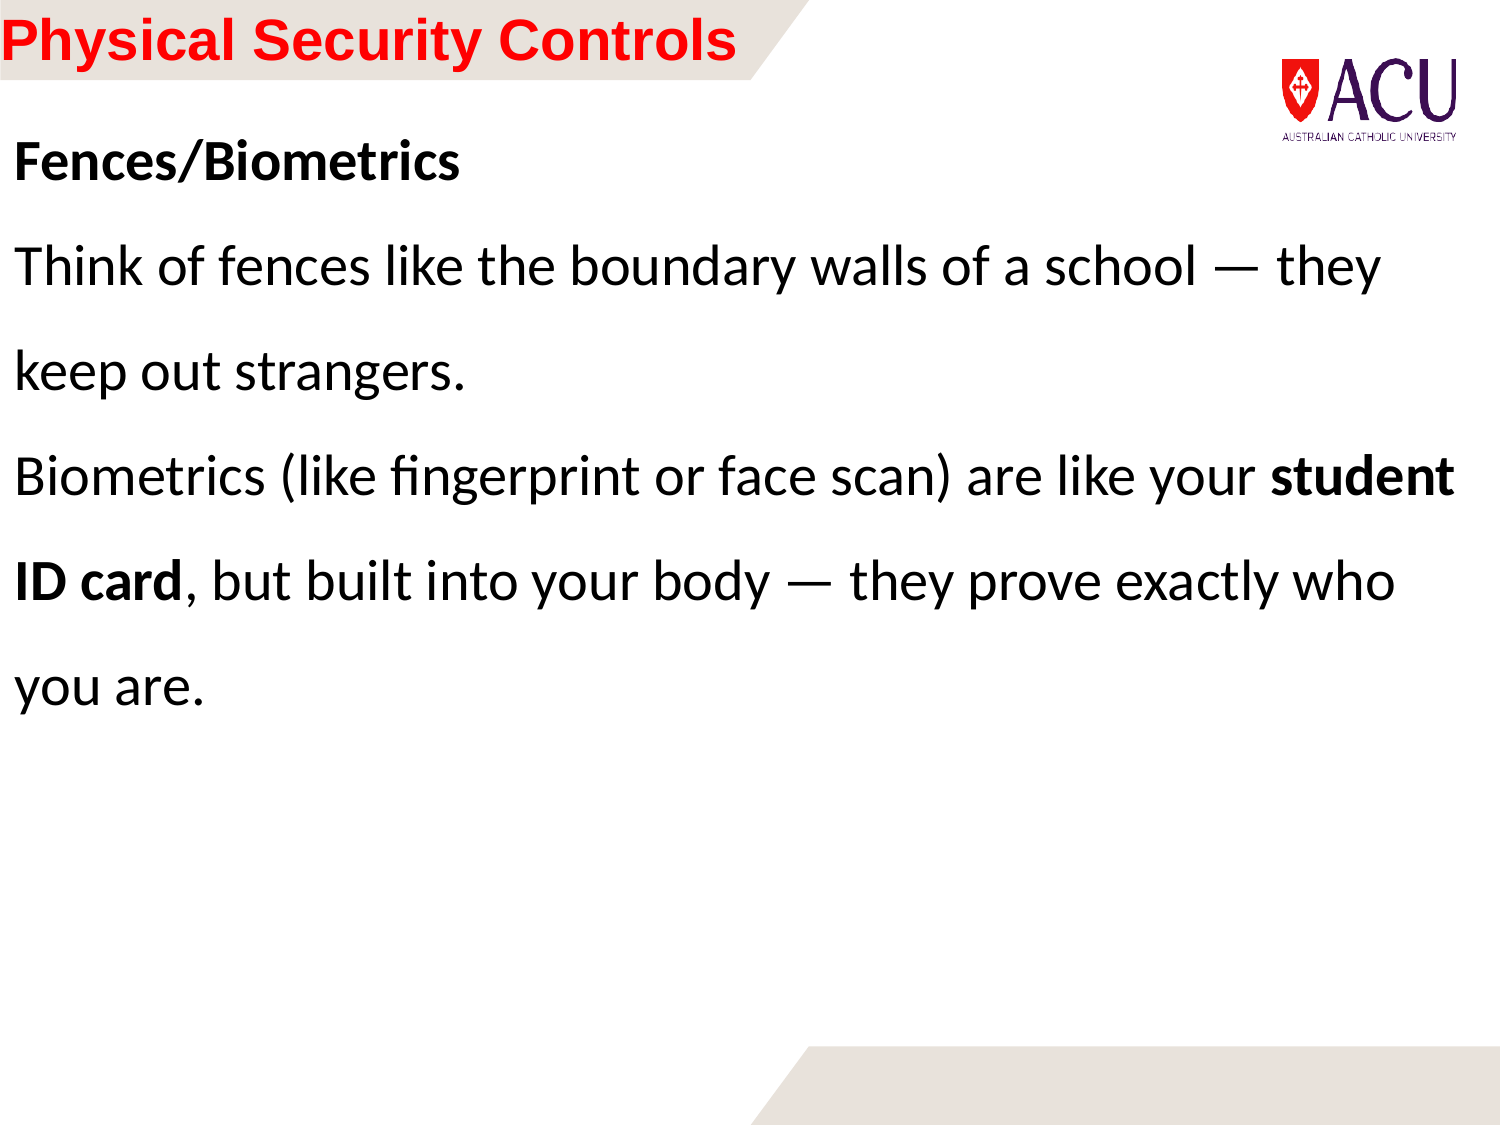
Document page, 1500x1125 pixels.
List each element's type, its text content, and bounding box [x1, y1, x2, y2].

text_box Fences/Biometrics Think of fences like the boundary walls of a school — they keep out strangers. Biometrics (like fingerprint or face scan) are like your student ID card, but built into your body — they prove exactly who you are. [0, 79, 1500, 725]
title Physical Security Controls [0, 0, 1287, 79]
picture [1287, 58, 1456, 79]
